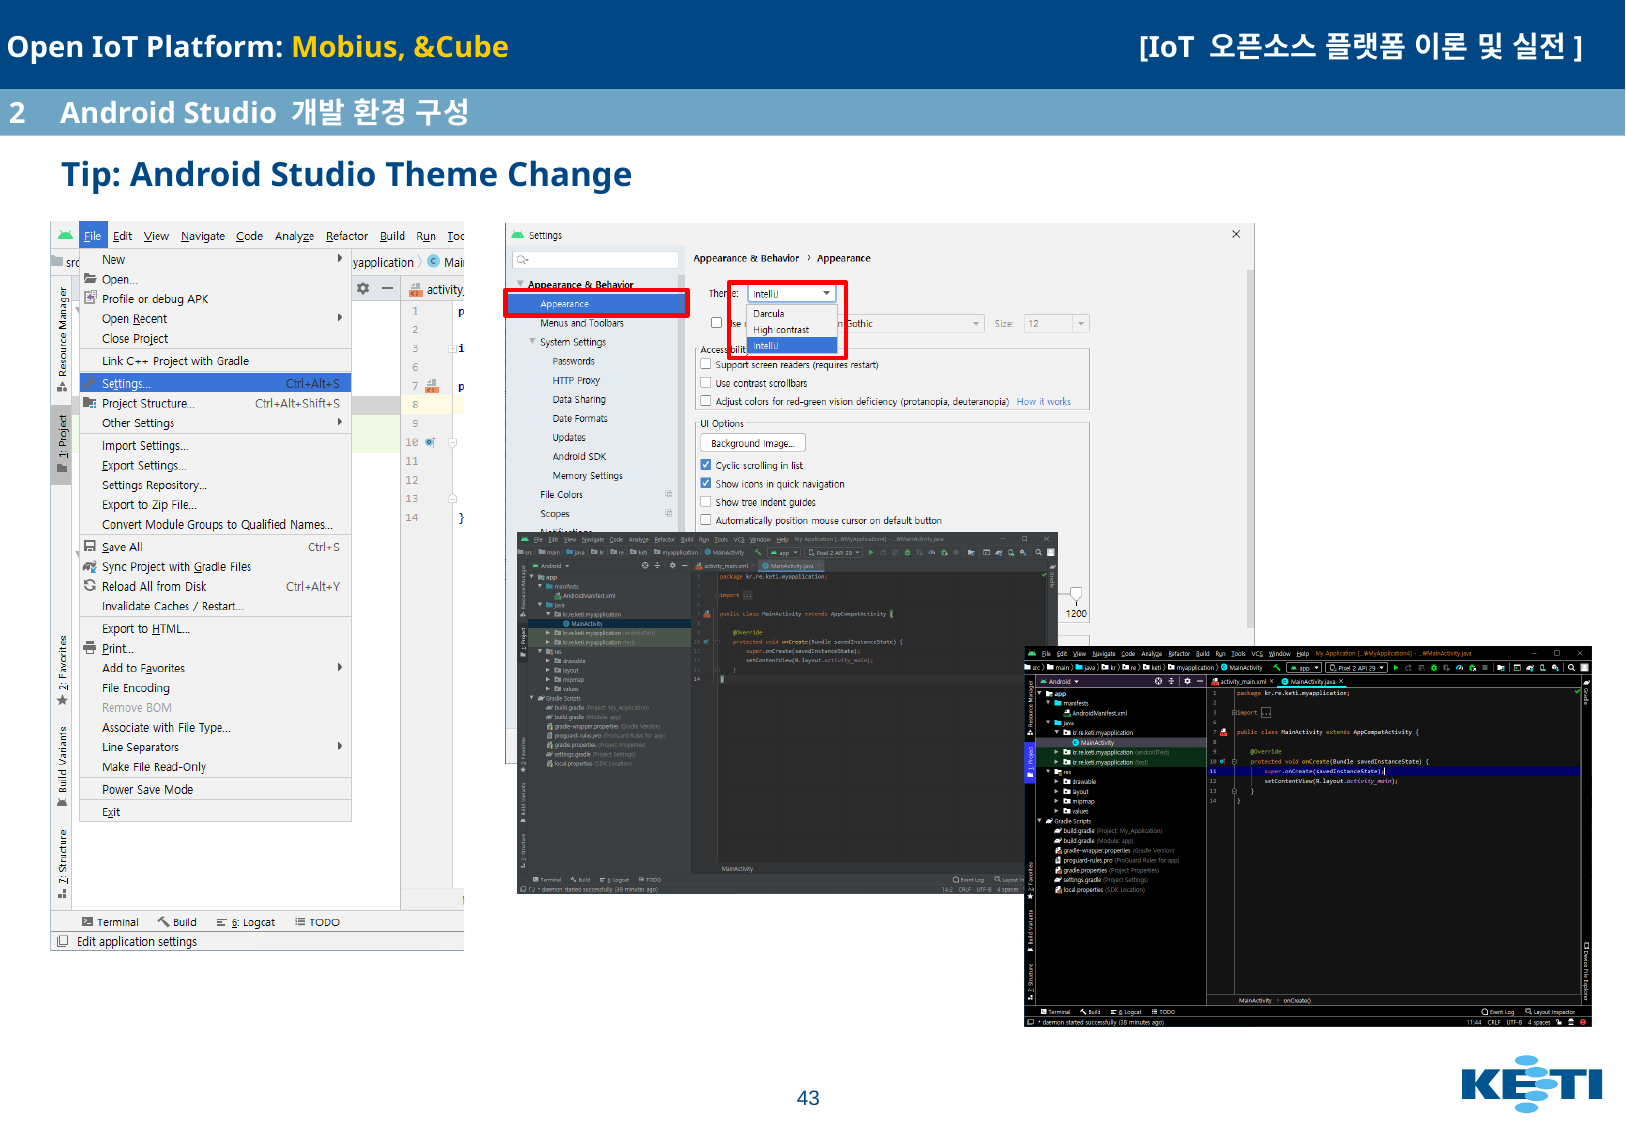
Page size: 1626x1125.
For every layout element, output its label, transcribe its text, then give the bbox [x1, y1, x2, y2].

picture [50, 221, 465, 951]
text_box 2 Android Studio 개발 환경 구성 [0, 94, 1575, 130]
picture [505, 223, 1592, 1027]
title Tip: Android Studio Theme Change [61, 152, 1563, 341]
